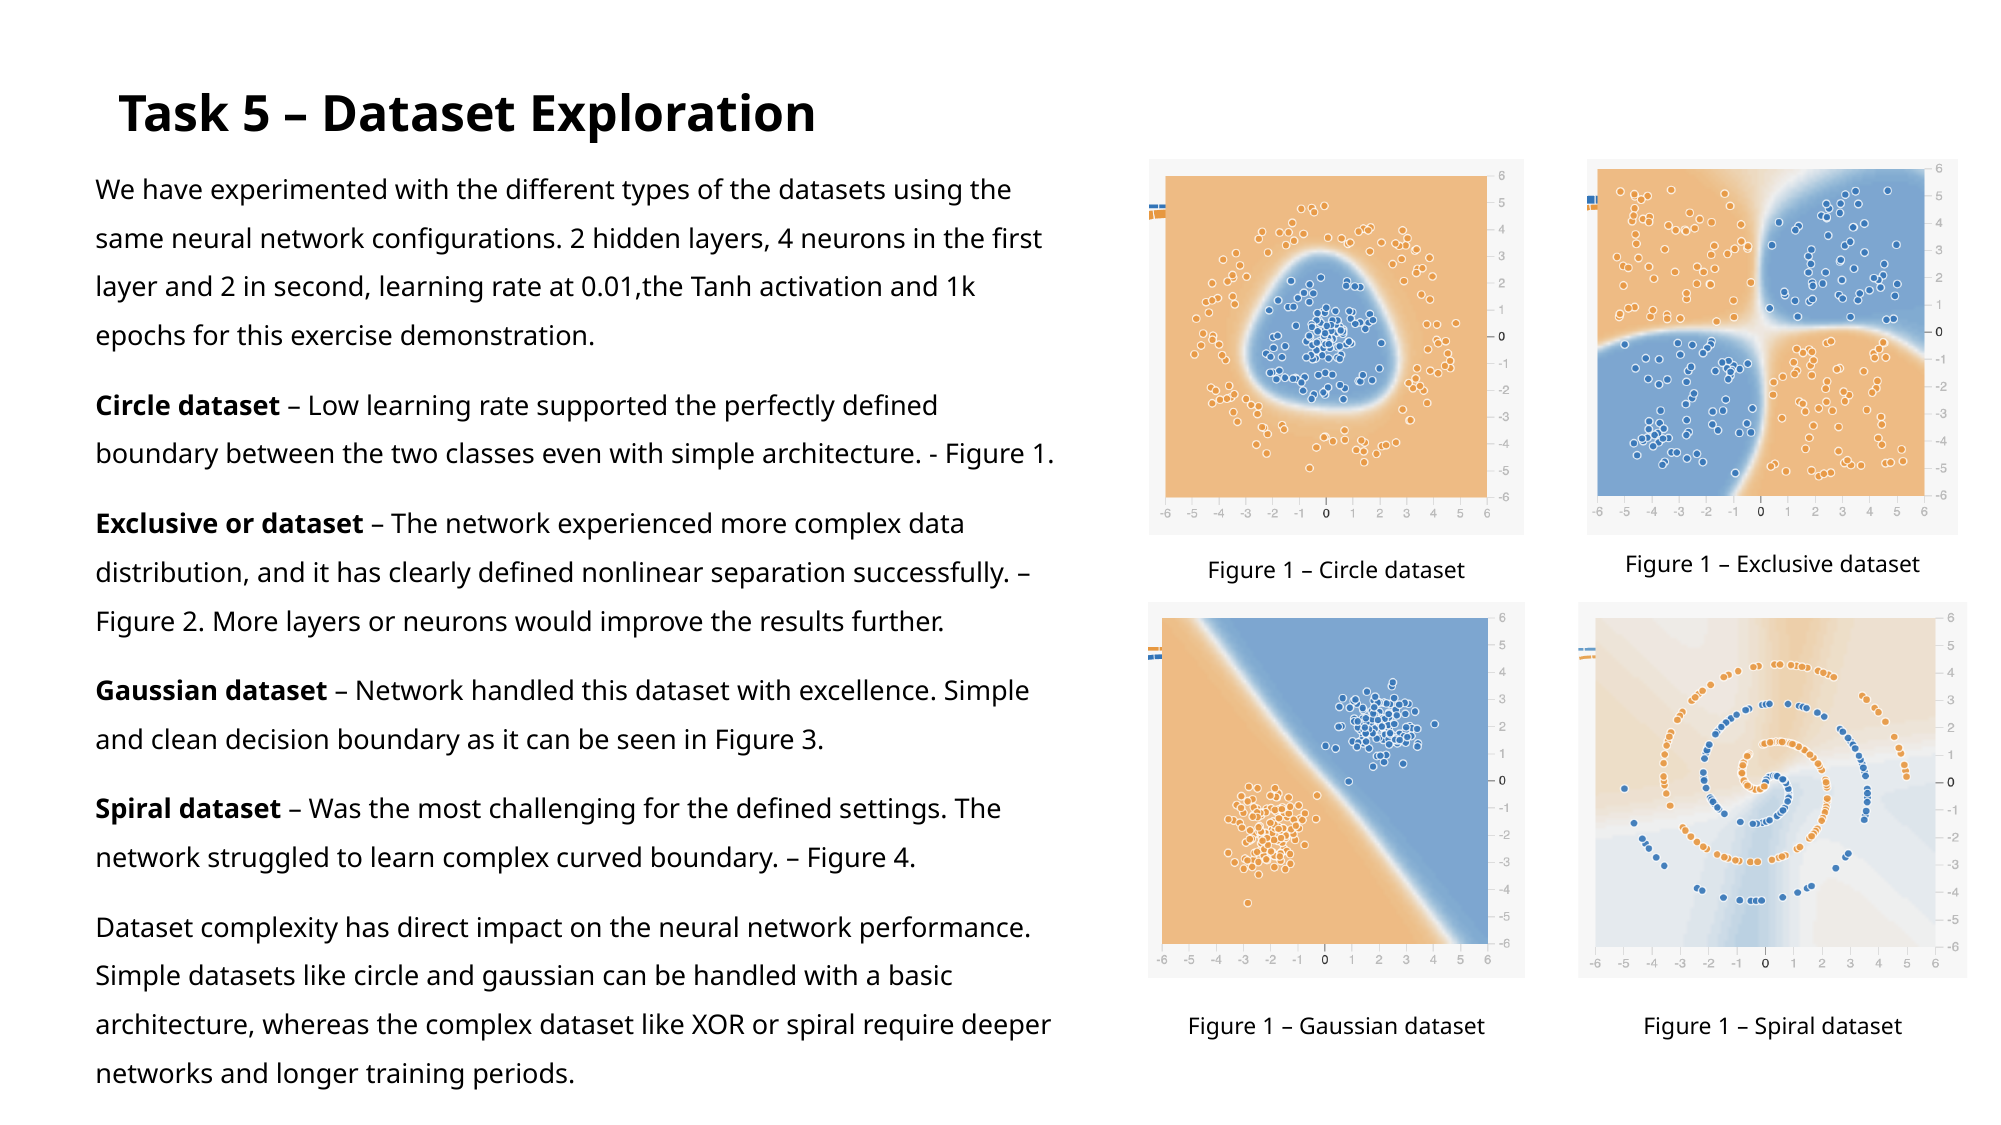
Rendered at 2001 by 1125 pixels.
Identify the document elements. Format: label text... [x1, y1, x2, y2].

picture [1587, 158, 1959, 535]
text_box Figure 1 – Exclusive dataset [1610, 542, 1936, 585]
text_box Figure 1 – Spiral dataset [1628, 1003, 1917, 1047]
picture [1147, 602, 1525, 979]
picture [1148, 158, 1524, 535]
text_box Figure 1 – Circle dataset [1192, 547, 1480, 591]
list We have experimented with the different types of the datasets using the same neural network configurations. 2 hidden layers, 4 neurons in the first layer and 2 in second, learning rate at 0.01,the Tanh activation and 1k epochs for this exercise demonstration. Circle dataset – Low learning rate supported the perfectly defined boundary between the two classes even with simple architecture. - Figure 1. Exclusive or dataset – The network experienced more complex data distribution, and it has clearly defined nonlinear separation successfully. – Figure 2. More layers or neurons would improve the results further. Gaussian dataset – Network handled this dataset with excellence. Simple and clean decision boundary as it can be seen in Figure 3. Spiral dataset – Was the most challenging for the defined settings. The network struggled to learn complex curved boundary. – Figure 4. Dataset complexity has direct impact on the neural network performance. Simple datasets like circle and gaussian can be handled with a basic architecture, whereas the complex dataset like XOR or spiral require deeper networks and longer training periods. [80, 148, 1082, 1088]
title Task 5 – Dataset Exploration [103, 36, 1082, 148]
text_box Figure 1 – Gaussian dataset [1173, 1003, 1500, 1047]
picture [1577, 602, 1968, 979]
